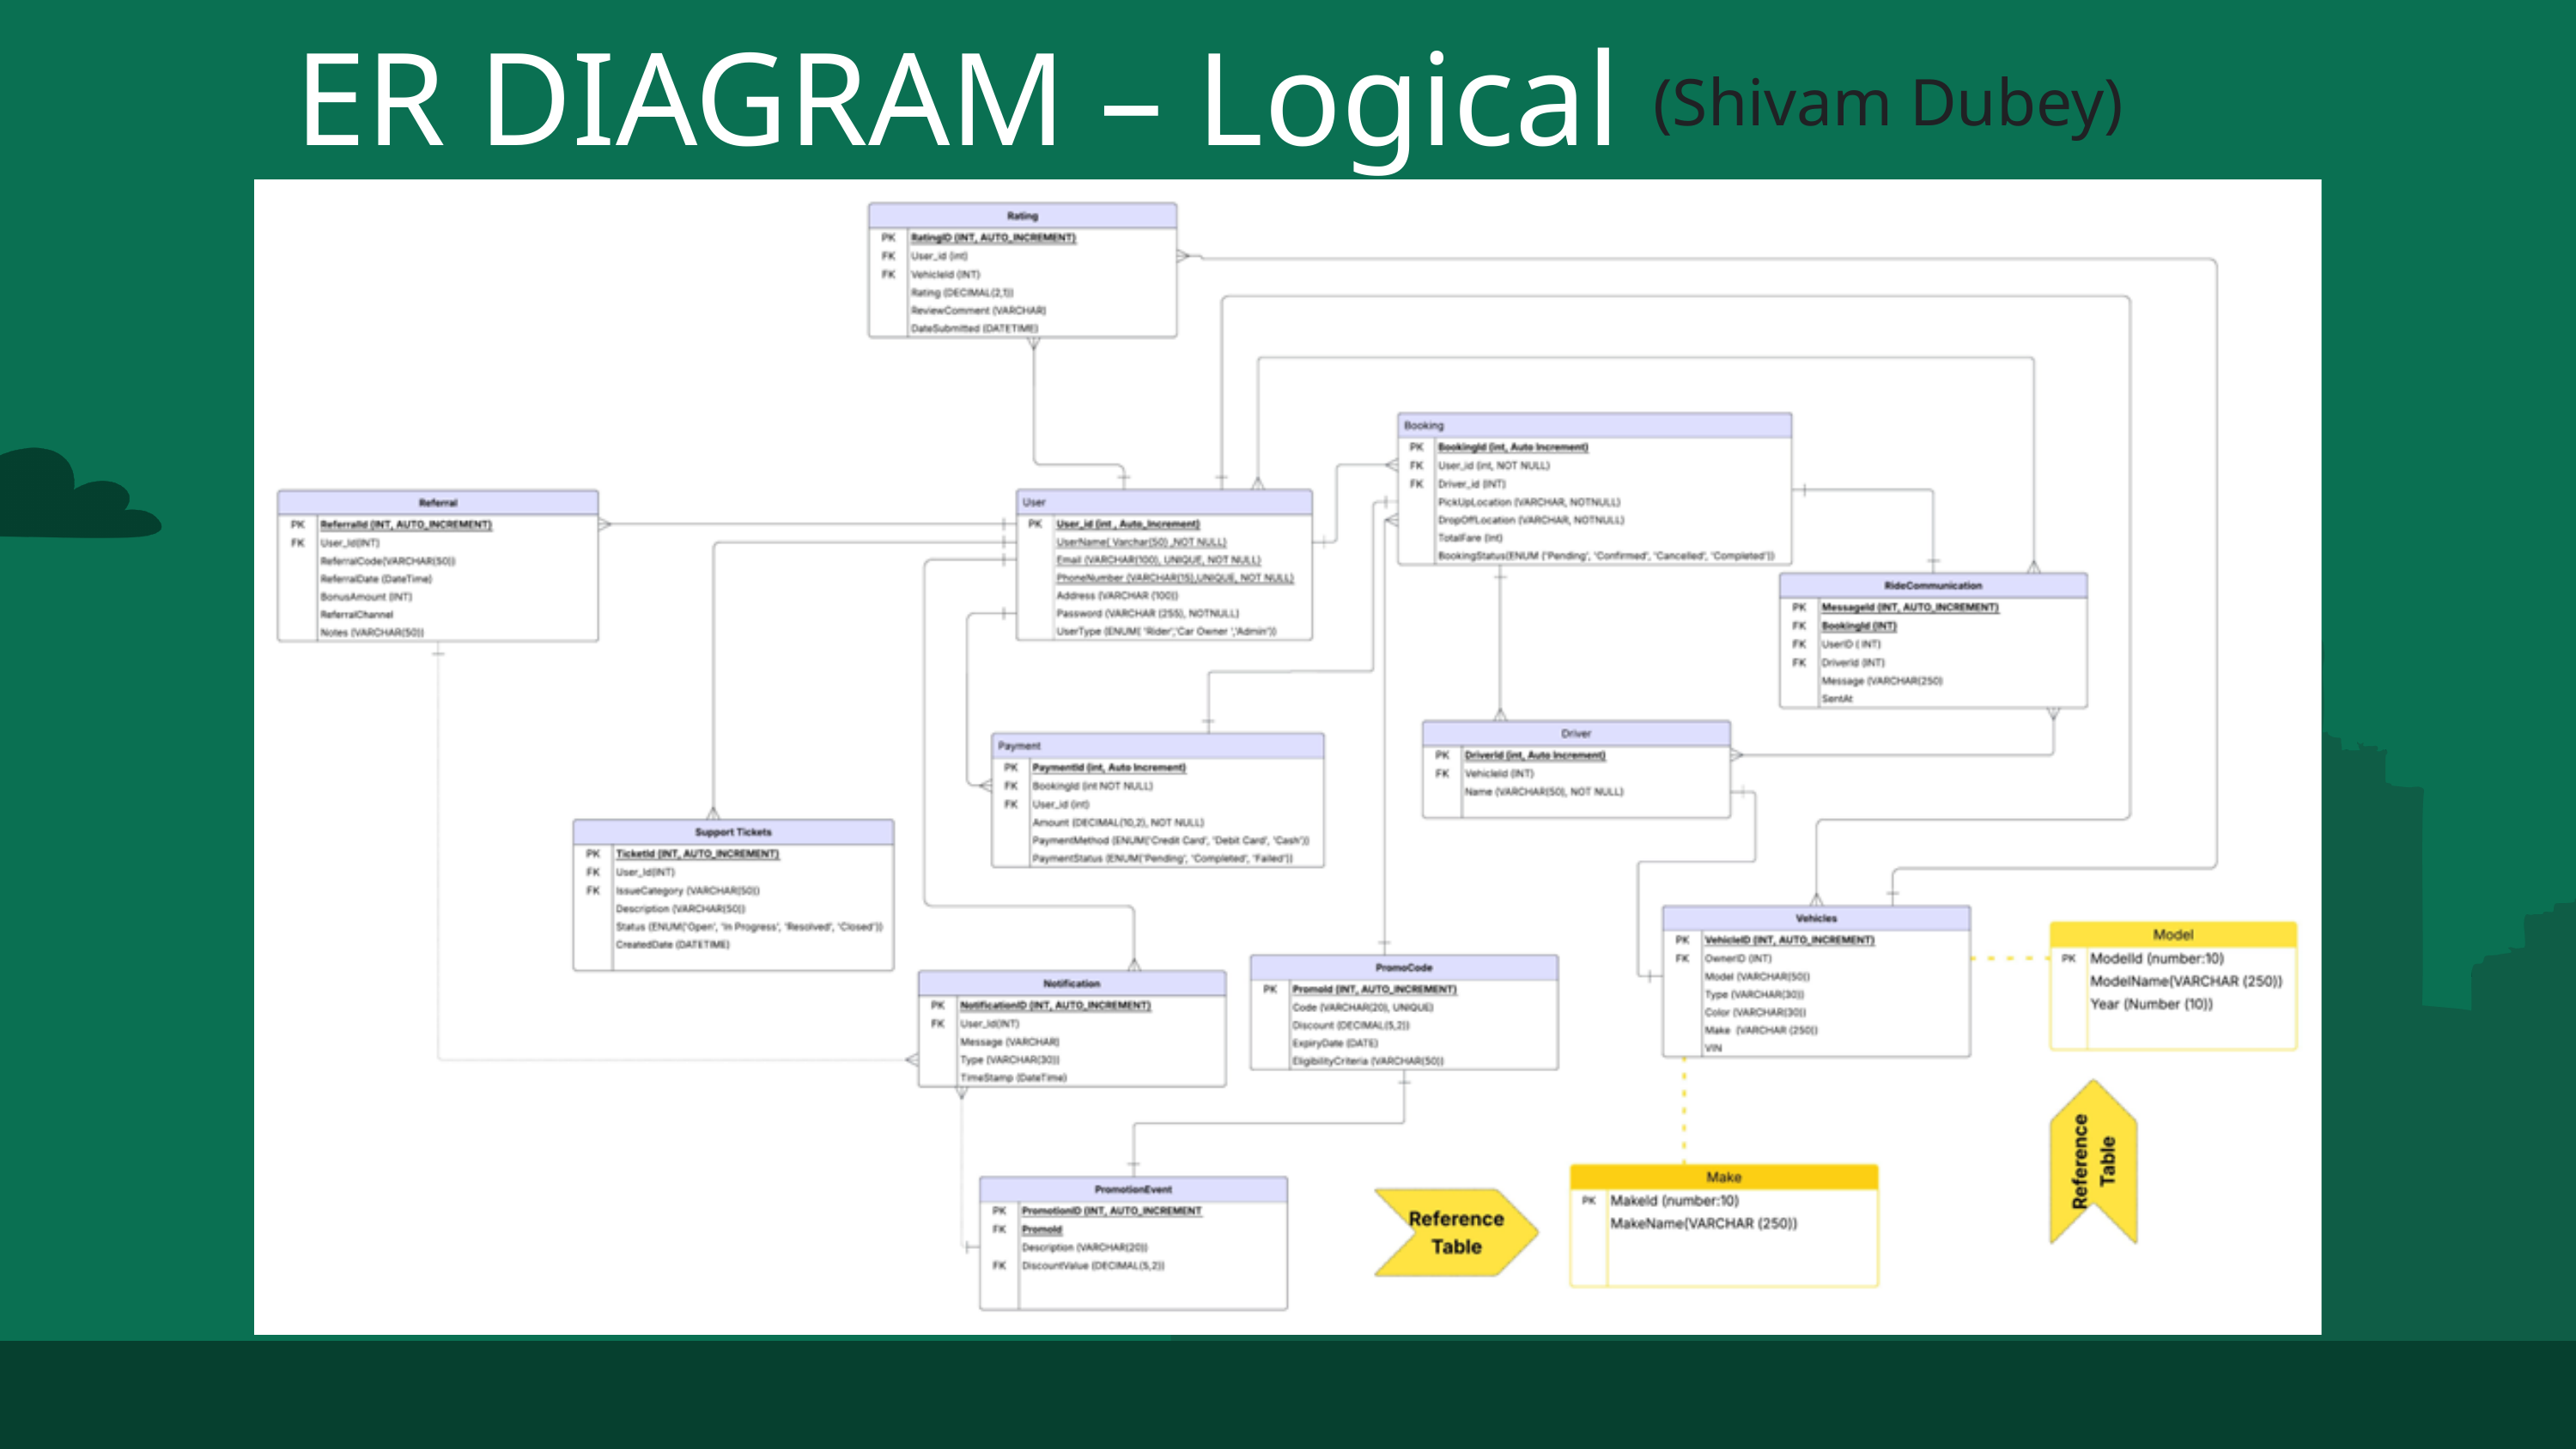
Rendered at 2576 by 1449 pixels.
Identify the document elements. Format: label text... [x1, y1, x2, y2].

text_box [0, 443, 166, 538]
text_box [1165, 443, 2576, 1337]
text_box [0, 1340, 2576, 1449]
text_box [254, 179, 2322, 1335]
text_box ER DIAGRAM – Logical [263, 45, 1686, 172]
text_box (Shivam Dubey) [1464, 76, 2313, 139]
